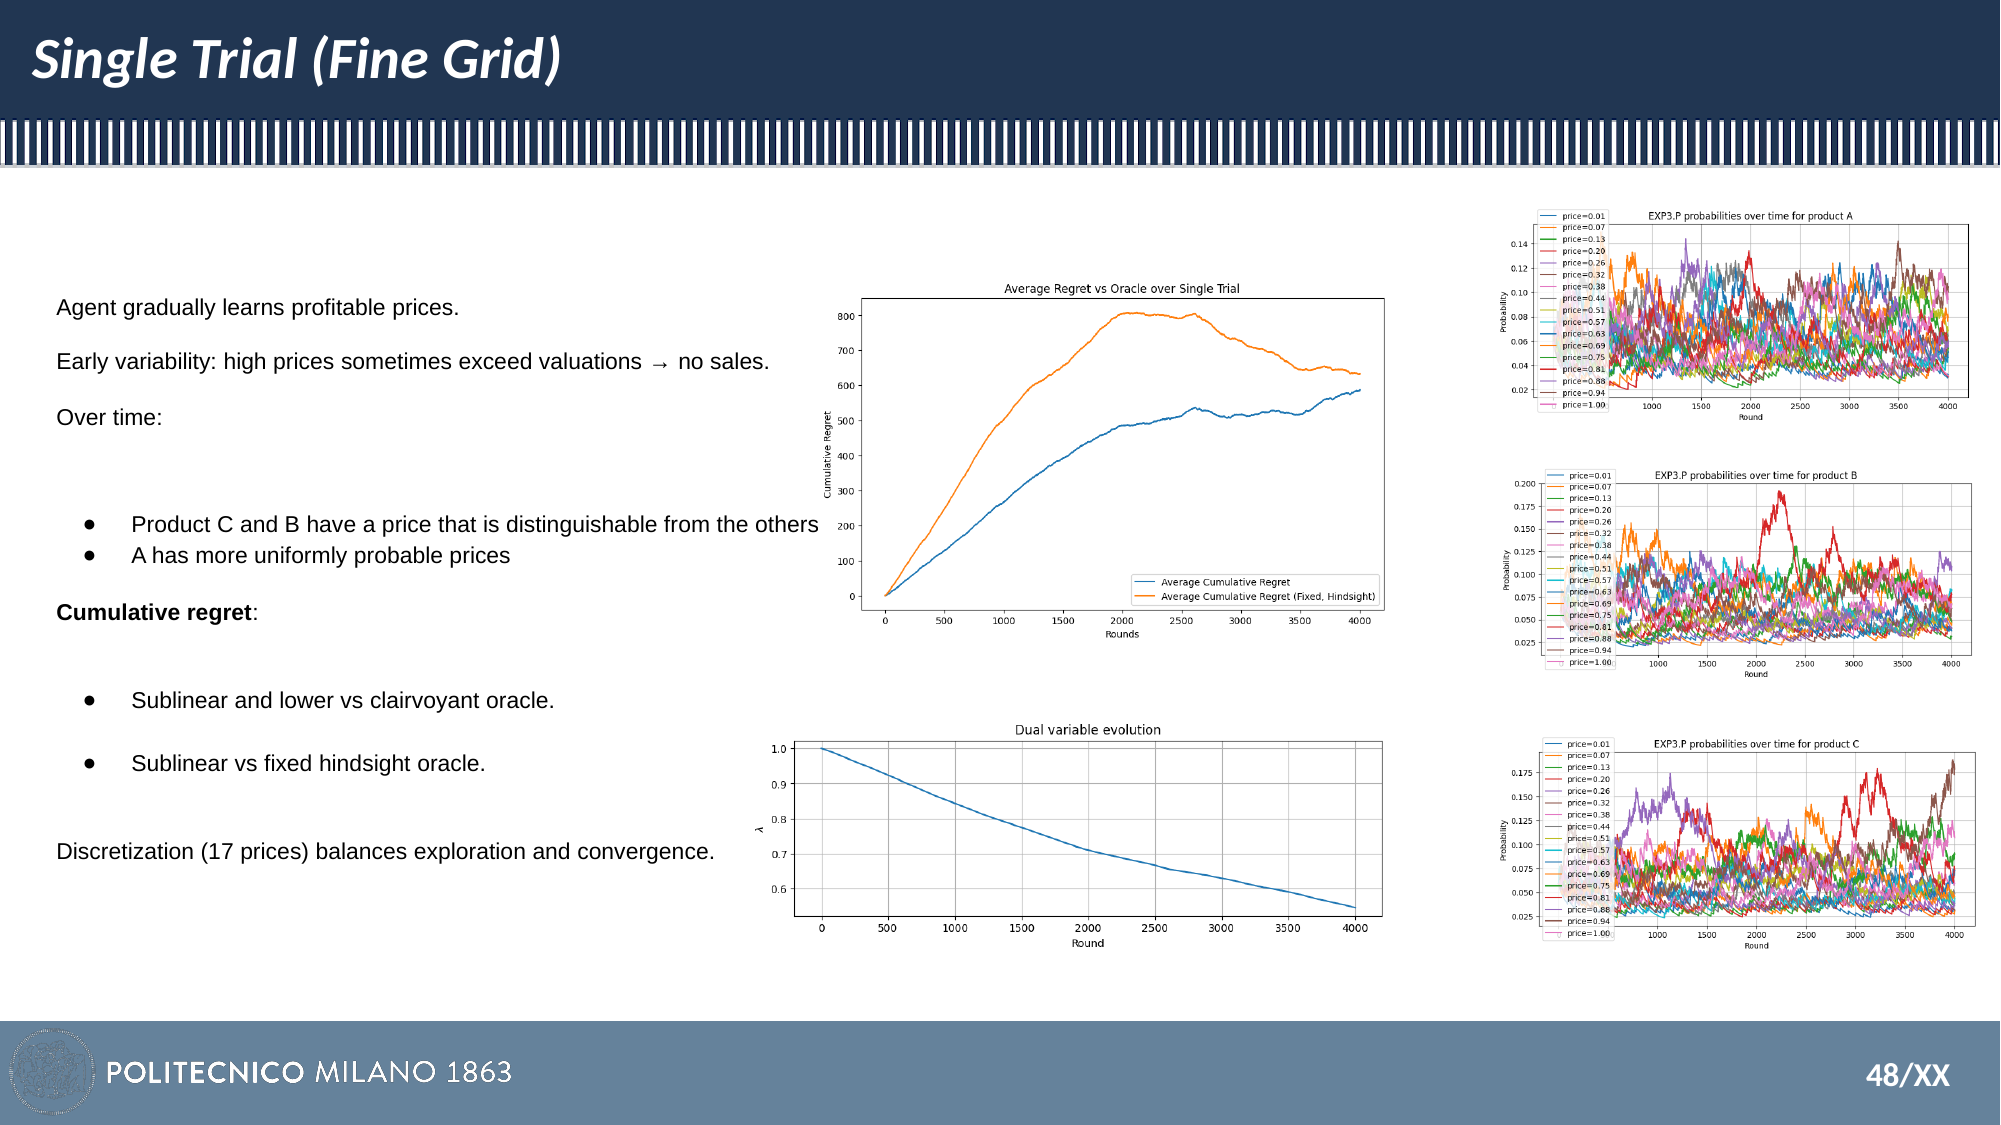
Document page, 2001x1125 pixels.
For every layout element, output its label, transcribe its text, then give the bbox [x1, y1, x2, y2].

picture [818, 276, 1389, 644]
picture [747, 715, 1389, 955]
picture [0, 1021, 2000, 1125]
picture [1494, 204, 1974, 427]
slide_number ‹#›/XX [1806, 1043, 1966, 1104]
picture [0, 0, 2000, 168]
text_box Agent gradually learns profitable prices. Early variability: high prices sometimes exceed valuations → no sales. Over time: Product C and B have a price that is distinguishable from the others A has more uniformly probable prices Cumulative regret: Sublinear and lower vs clairvoyant oracle. Sublinear vs fixed hindsight oracle. Discretization (17 prices) balances exploration and convergence. [41, 277, 1234, 880]
picture [1496, 463, 1976, 683]
picture [1494, 732, 1979, 955]
title Single Trial (Fine Grid) [17, 14, 1161, 104]
